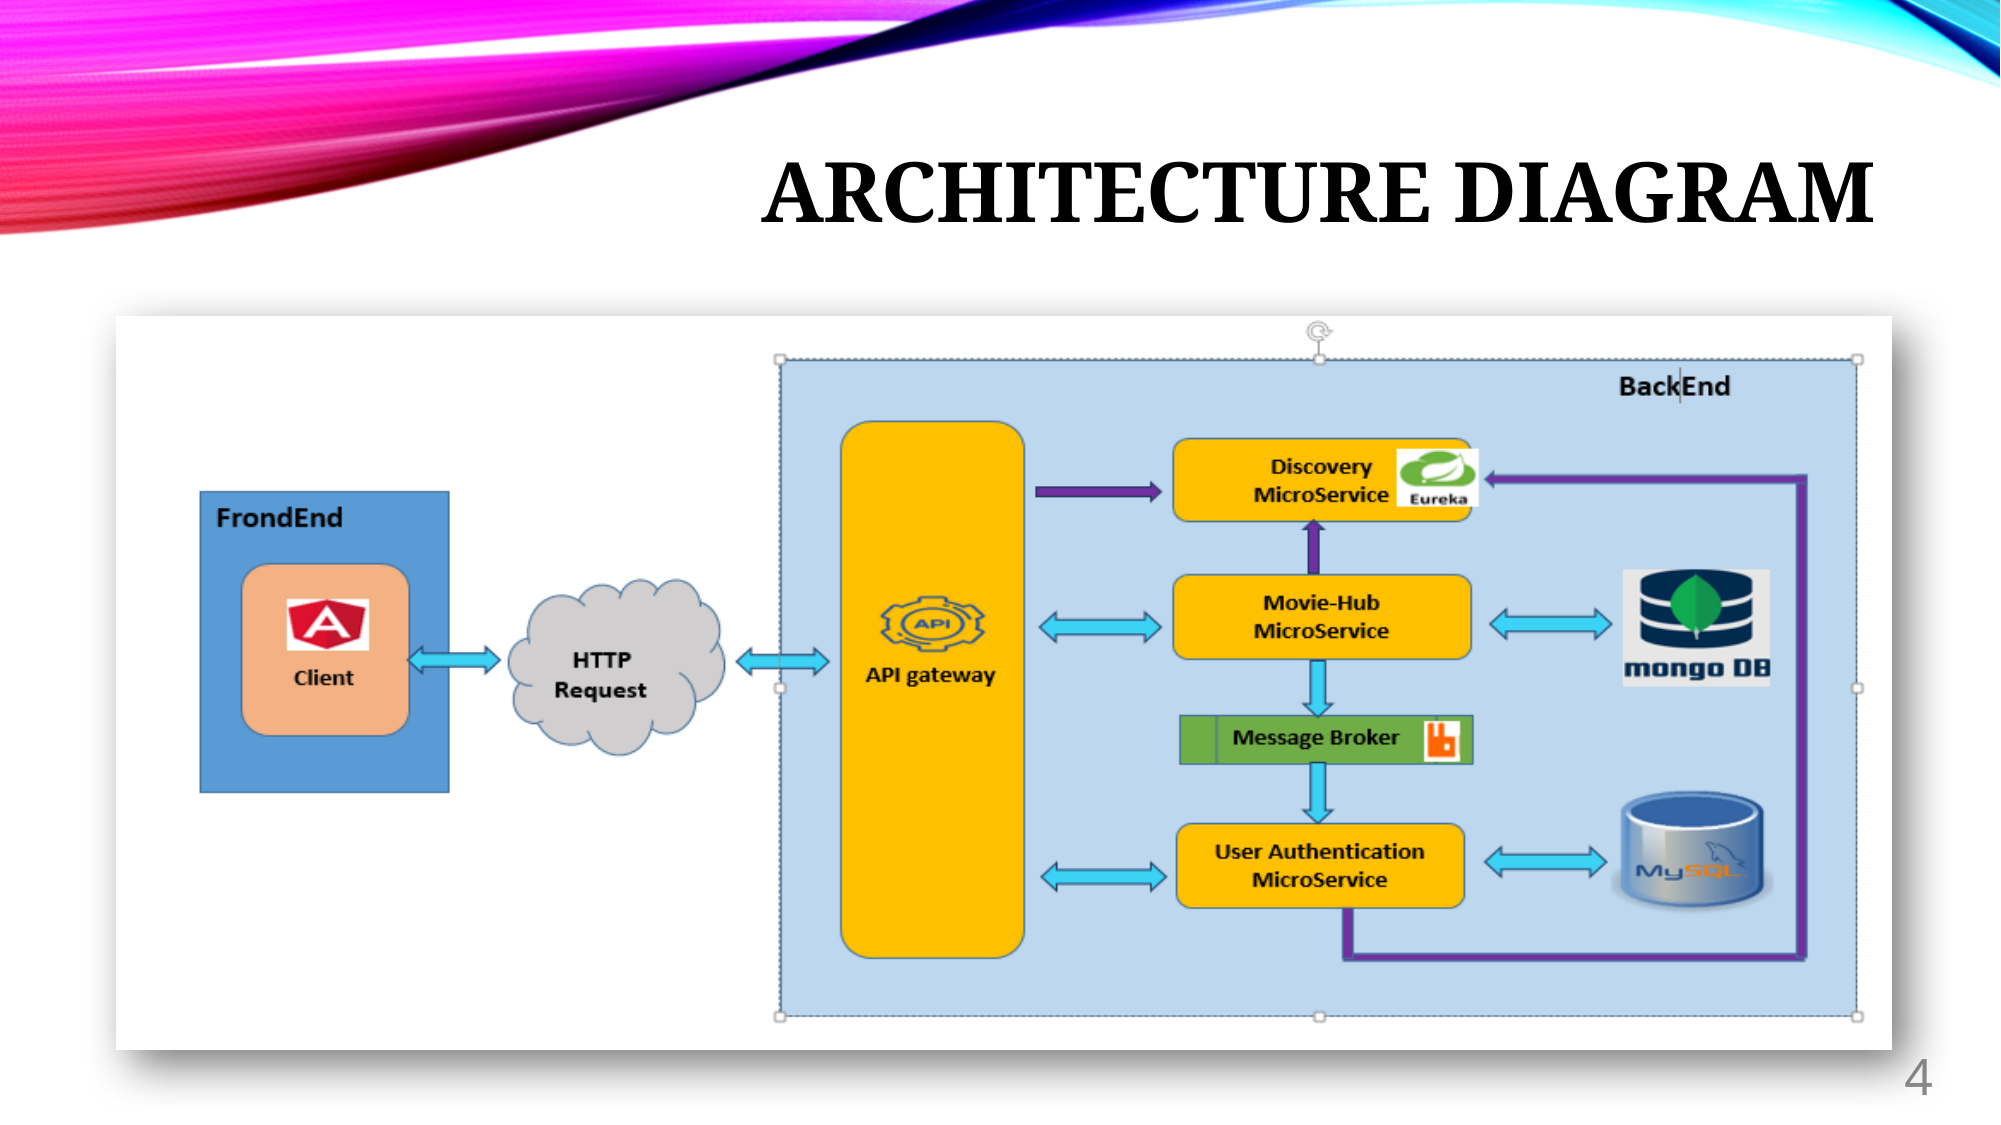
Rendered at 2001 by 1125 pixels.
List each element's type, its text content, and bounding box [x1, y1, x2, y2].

picture [0, 0, 2000, 237]
title Architecture Diagram [479, 89, 1892, 301]
picture [116, 316, 1892, 1051]
picture [1890, 0, 2000, 75]
slide_number 4 [1497, 1049, 1948, 1110]
picture [1910, 0, 2000, 45]
